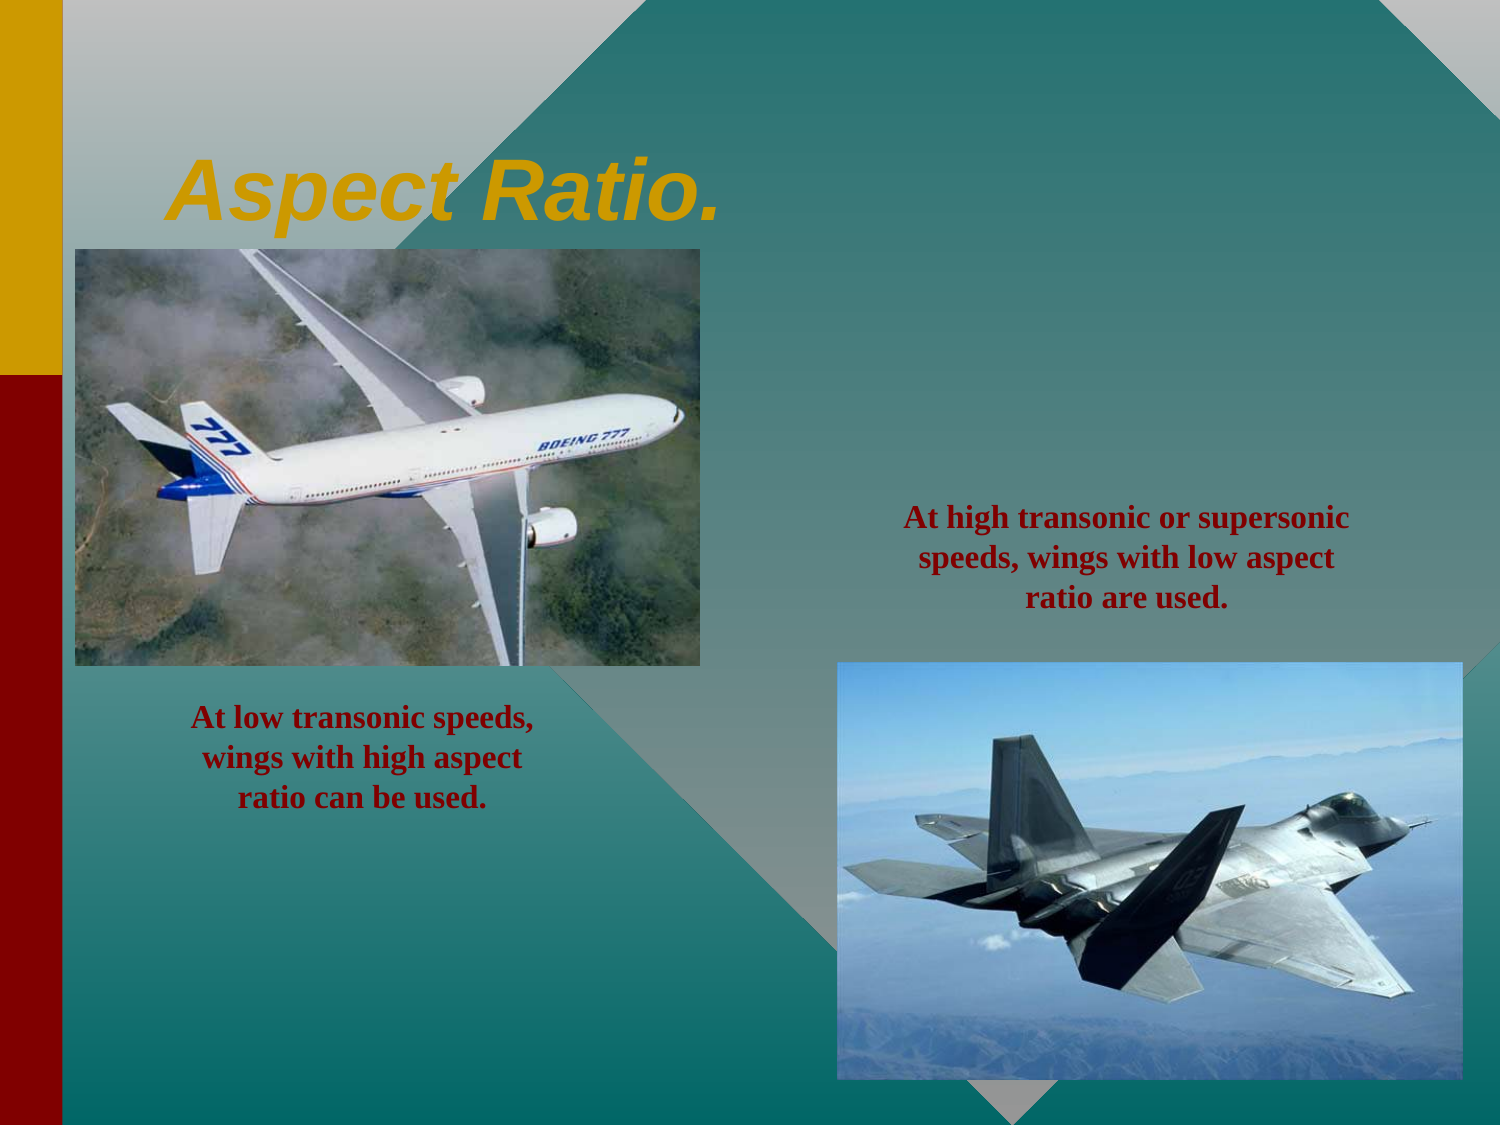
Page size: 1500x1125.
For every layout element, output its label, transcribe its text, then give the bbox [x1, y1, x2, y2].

picture [837, 662, 1464, 1080]
text_box At high transonic or supersonic speeds, wings with low aspect ratio are used. [887, 487, 1367, 623]
picture [74, 249, 700, 666]
text_box At low transonic speeds, wings with high aspect ratio can be used. [174, 687, 550, 823]
title Aspect Ratio. [150, 99, 1350, 288]
